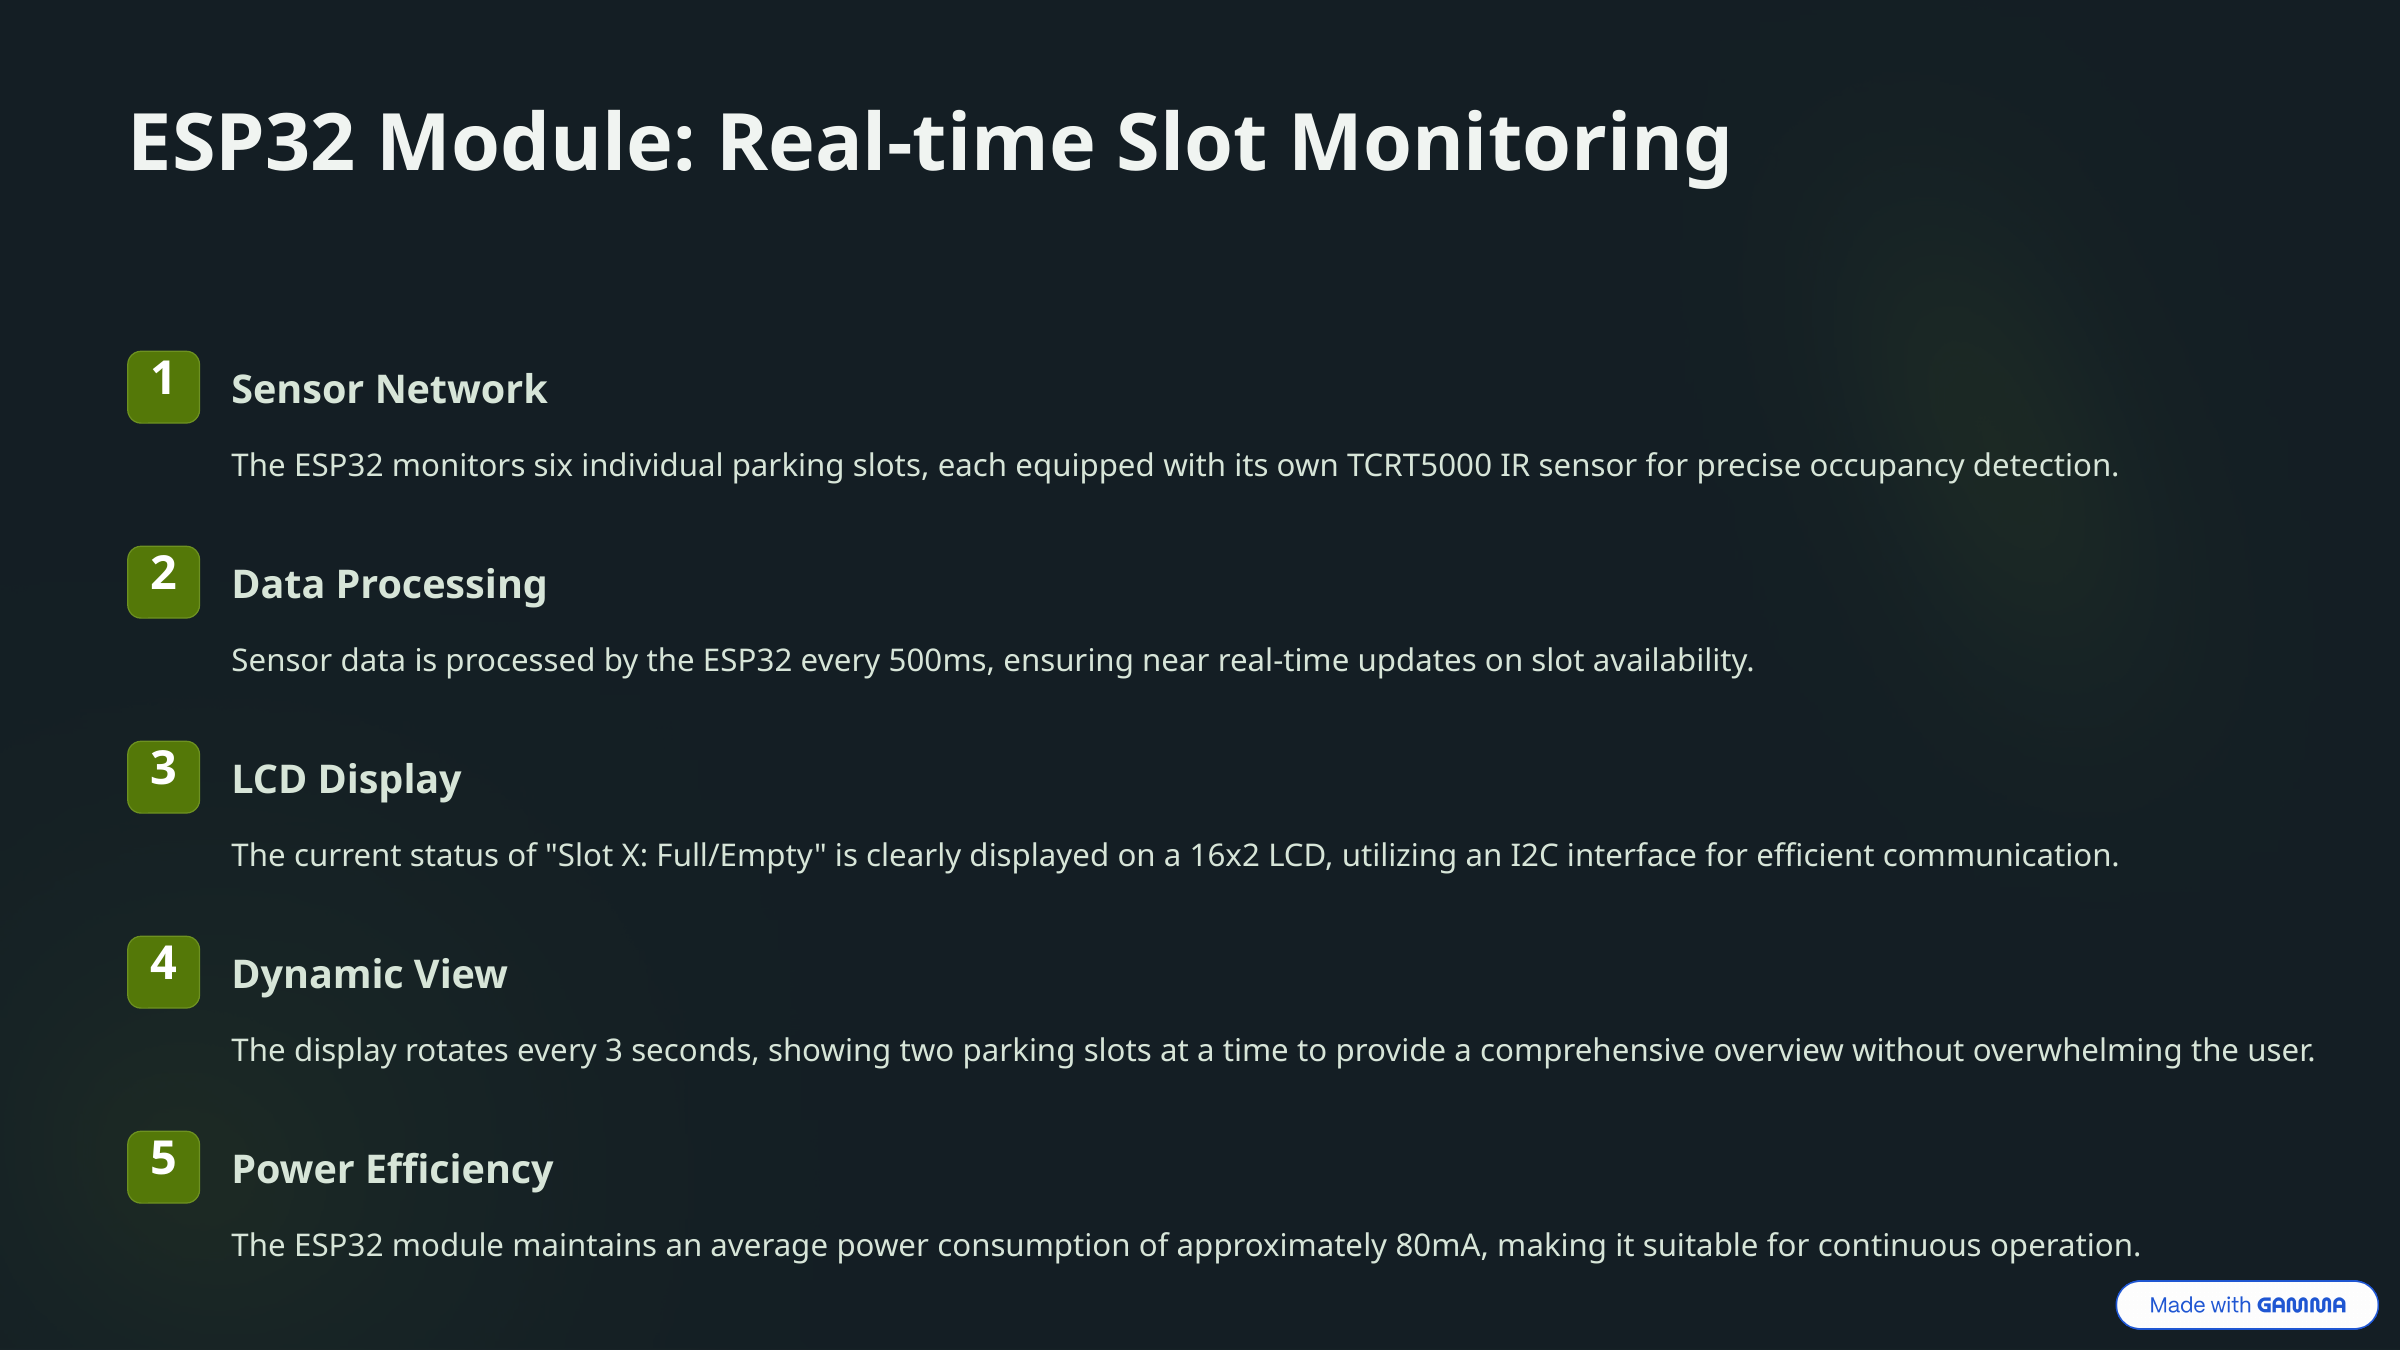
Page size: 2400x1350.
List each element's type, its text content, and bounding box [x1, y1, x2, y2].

text_box ESP32 Module: Real-time Slot Monitoring [127, 87, 2273, 288]
text_box The ESP32 monitors six individual parking slots, each equipped with its own TCRT5000 IR sensor for precise occupancy detection. [231, 431, 2273, 483]
text_box Power Efficiency [231, 1142, 773, 1193]
text_box [127, 741, 200, 814]
text_box Data Processing [231, 557, 756, 608]
text_box 3 [139, 747, 188, 808]
text_box 1 [139, 357, 188, 418]
text_box 2 [139, 552, 188, 613]
text_box The ESP32 module maintains an average power consumption of approximately 80mA, making it suitable for continuous operation. [231, 1211, 2273, 1263]
text_box The current status of "Slot X: Full/Empty" is clearly displayed on a 16x2 LCD, utilizing an I2C interface for efficient communication. [231, 821, 2273, 873]
text_box Sensor data is processed by the ESP32 every 500ms, ensuring near real-time updates on slot availability. [231, 626, 2273, 678]
text_box Sensor Network [231, 362, 736, 413]
text_box [127, 546, 200, 619]
text_box LCD Display [231, 752, 631, 803]
text_box The display rotates every 3 seconds, showing two parking slots at a time to provide a comprehensive overview without overwhelming the user. [231, 1016, 2273, 1068]
text_box [127, 936, 200, 1009]
text_box [127, 351, 200, 424]
text_box 5 [139, 1137, 188, 1198]
text_box 4 [139, 942, 188, 1003]
text_box Dynamic View [231, 947, 693, 998]
text_box [127, 1131, 200, 1204]
picture [2106, 1271, 2389, 1339]
